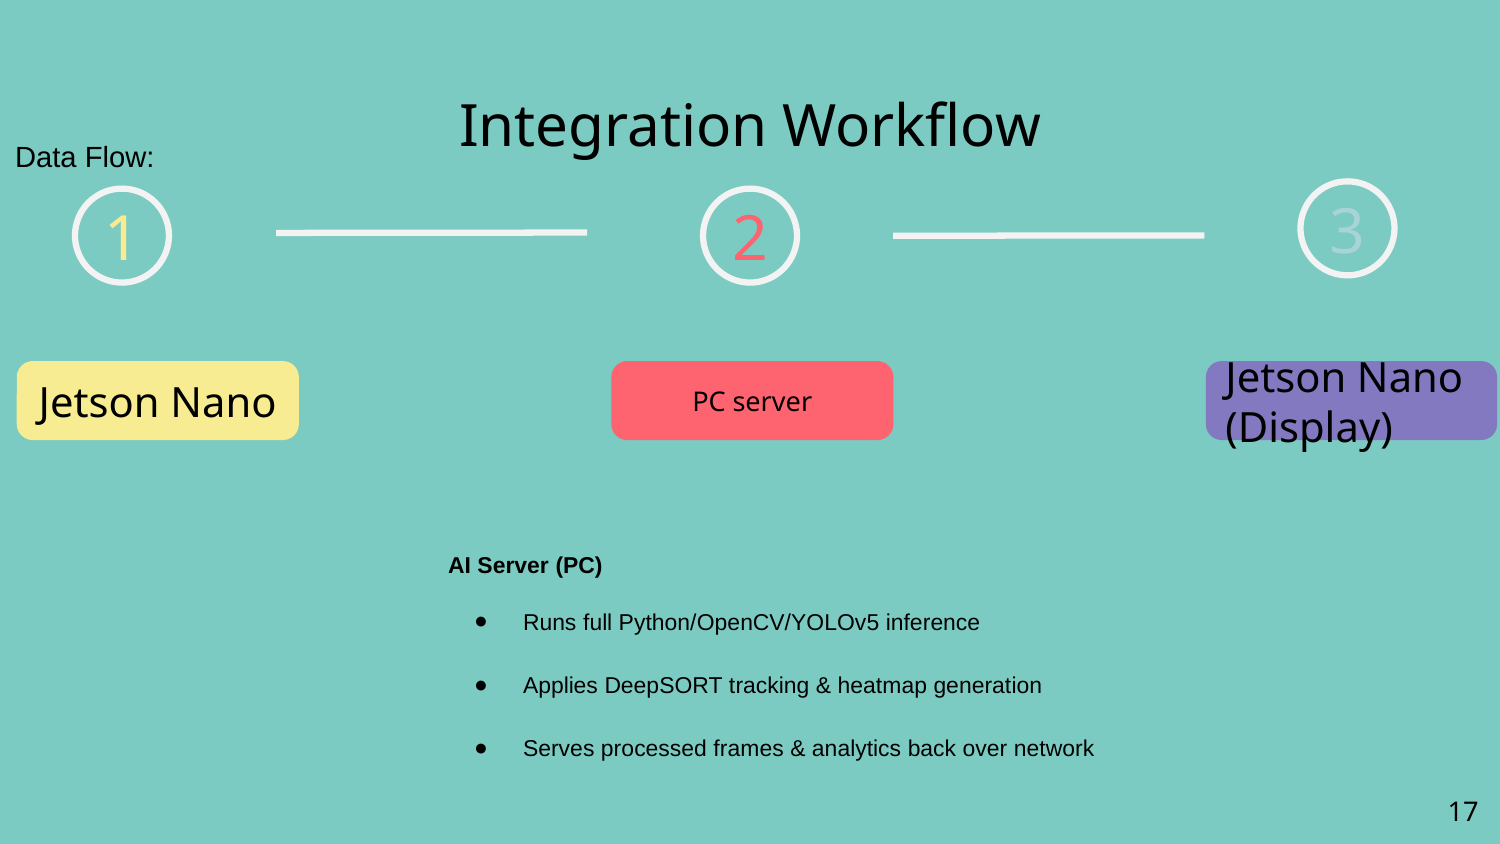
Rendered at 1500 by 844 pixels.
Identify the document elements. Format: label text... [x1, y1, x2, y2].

title Integration Workflow [75, 72, 1425, 167]
text_box 3 [1300, 181, 1395, 276]
slide_number 17 [1403, 779, 1494, 844]
text_box Jetson Nano (Display) [1205, 361, 1498, 441]
text_box AI Server (PC) Runs full Python/OpenCV/YOLOv5 inference Applies DeepSORT tracking & heatmap generation Serves processed frames & analytics back over network [433, 531, 1186, 844]
text_box Data Flow: [0, 122, 493, 188]
text_box PC server [611, 361, 894, 441]
text_box 2 [703, 188, 798, 283]
text_box 1 [75, 188, 169, 283]
text_box Jetson Nano [16, 361, 299, 441]
